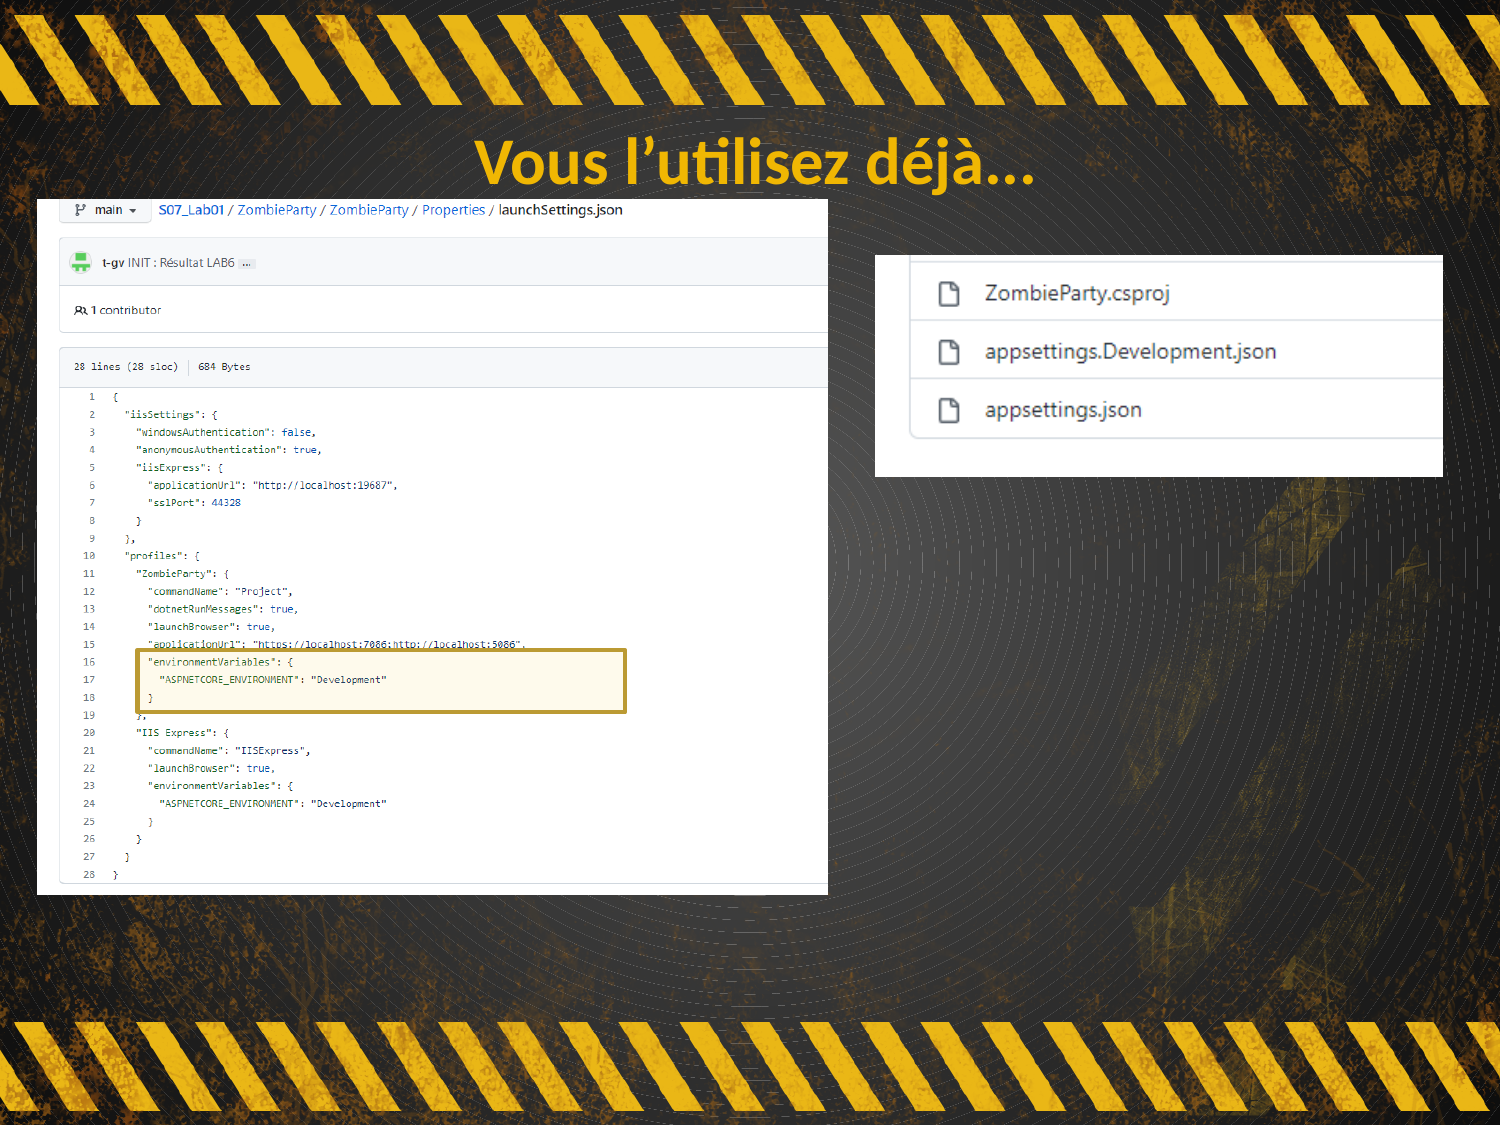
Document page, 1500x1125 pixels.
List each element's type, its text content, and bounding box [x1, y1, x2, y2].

picture [0, 0, 1500, 1125]
title Vous l’utilisez déjà... [12, 37, 1500, 279]
